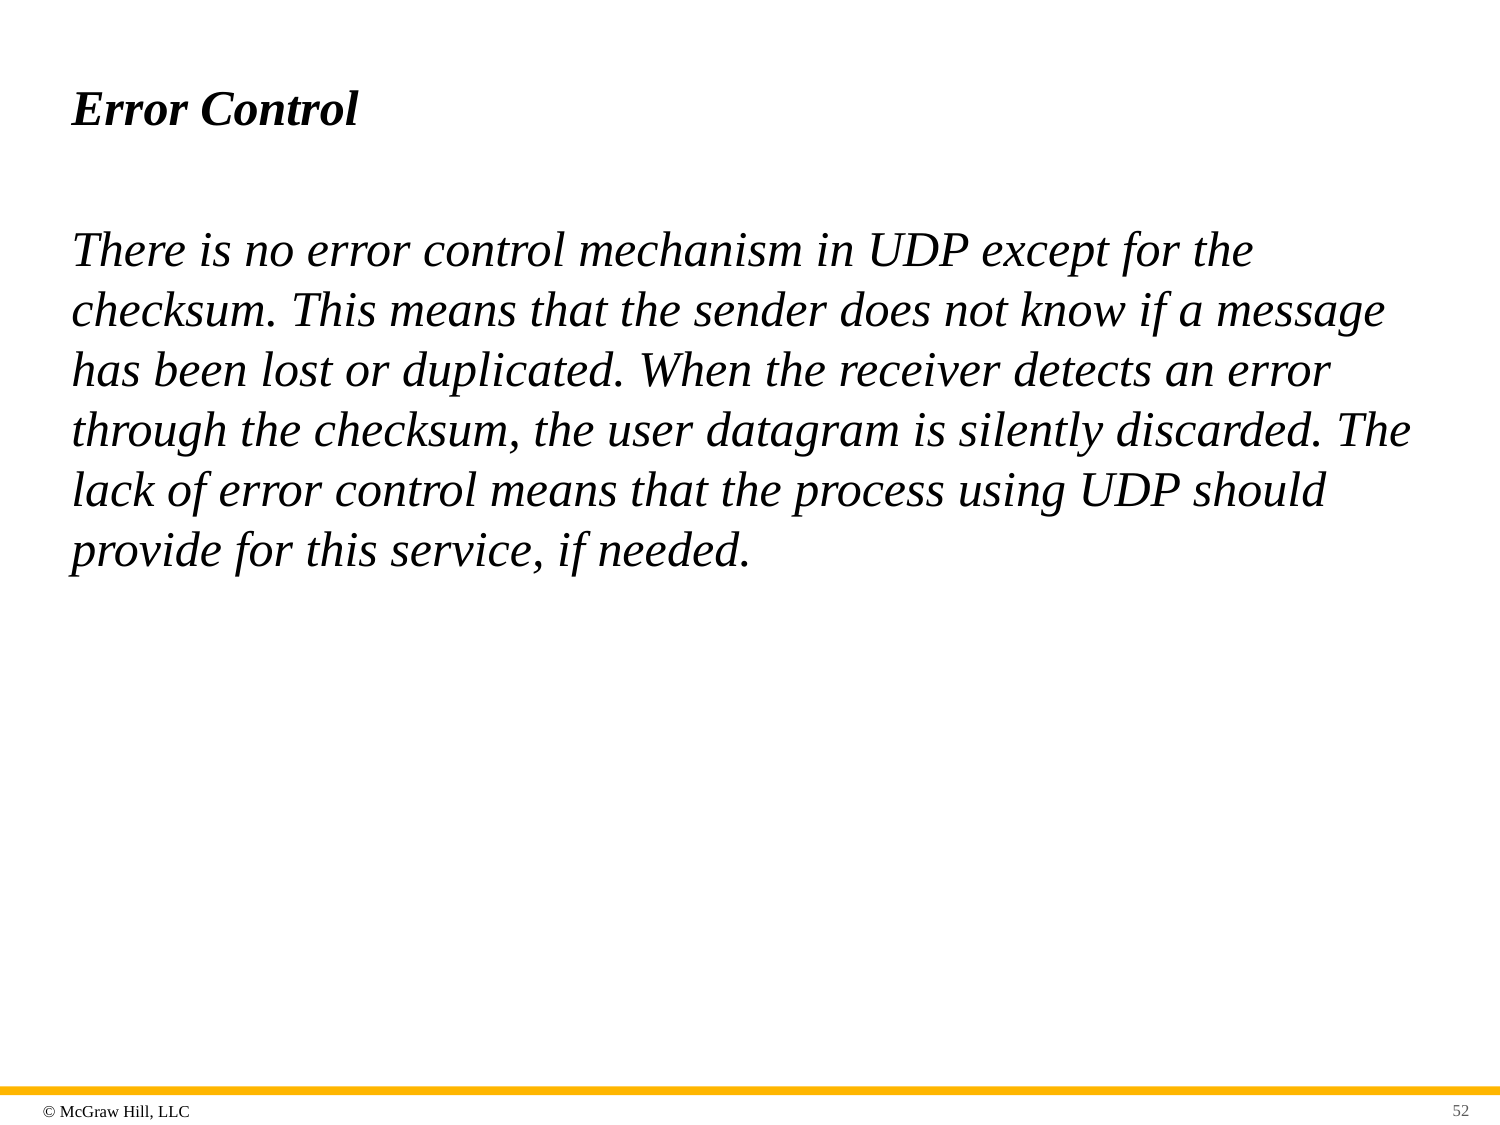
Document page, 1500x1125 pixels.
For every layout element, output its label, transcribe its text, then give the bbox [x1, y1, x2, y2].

slide_number 52 [1418, 1096, 1477, 1123]
list There is no error control mechanism in UDP except for the checksum. This means that the sender does not know if a message has been lost or duplicated. When the receiver detects an error through the checksum, the user datagram is silently discarded. The lack of error control means that the process using UDP should provide for this service, if needed. [56, 209, 1444, 1026]
title Error Control [56, 50, 1444, 162]
